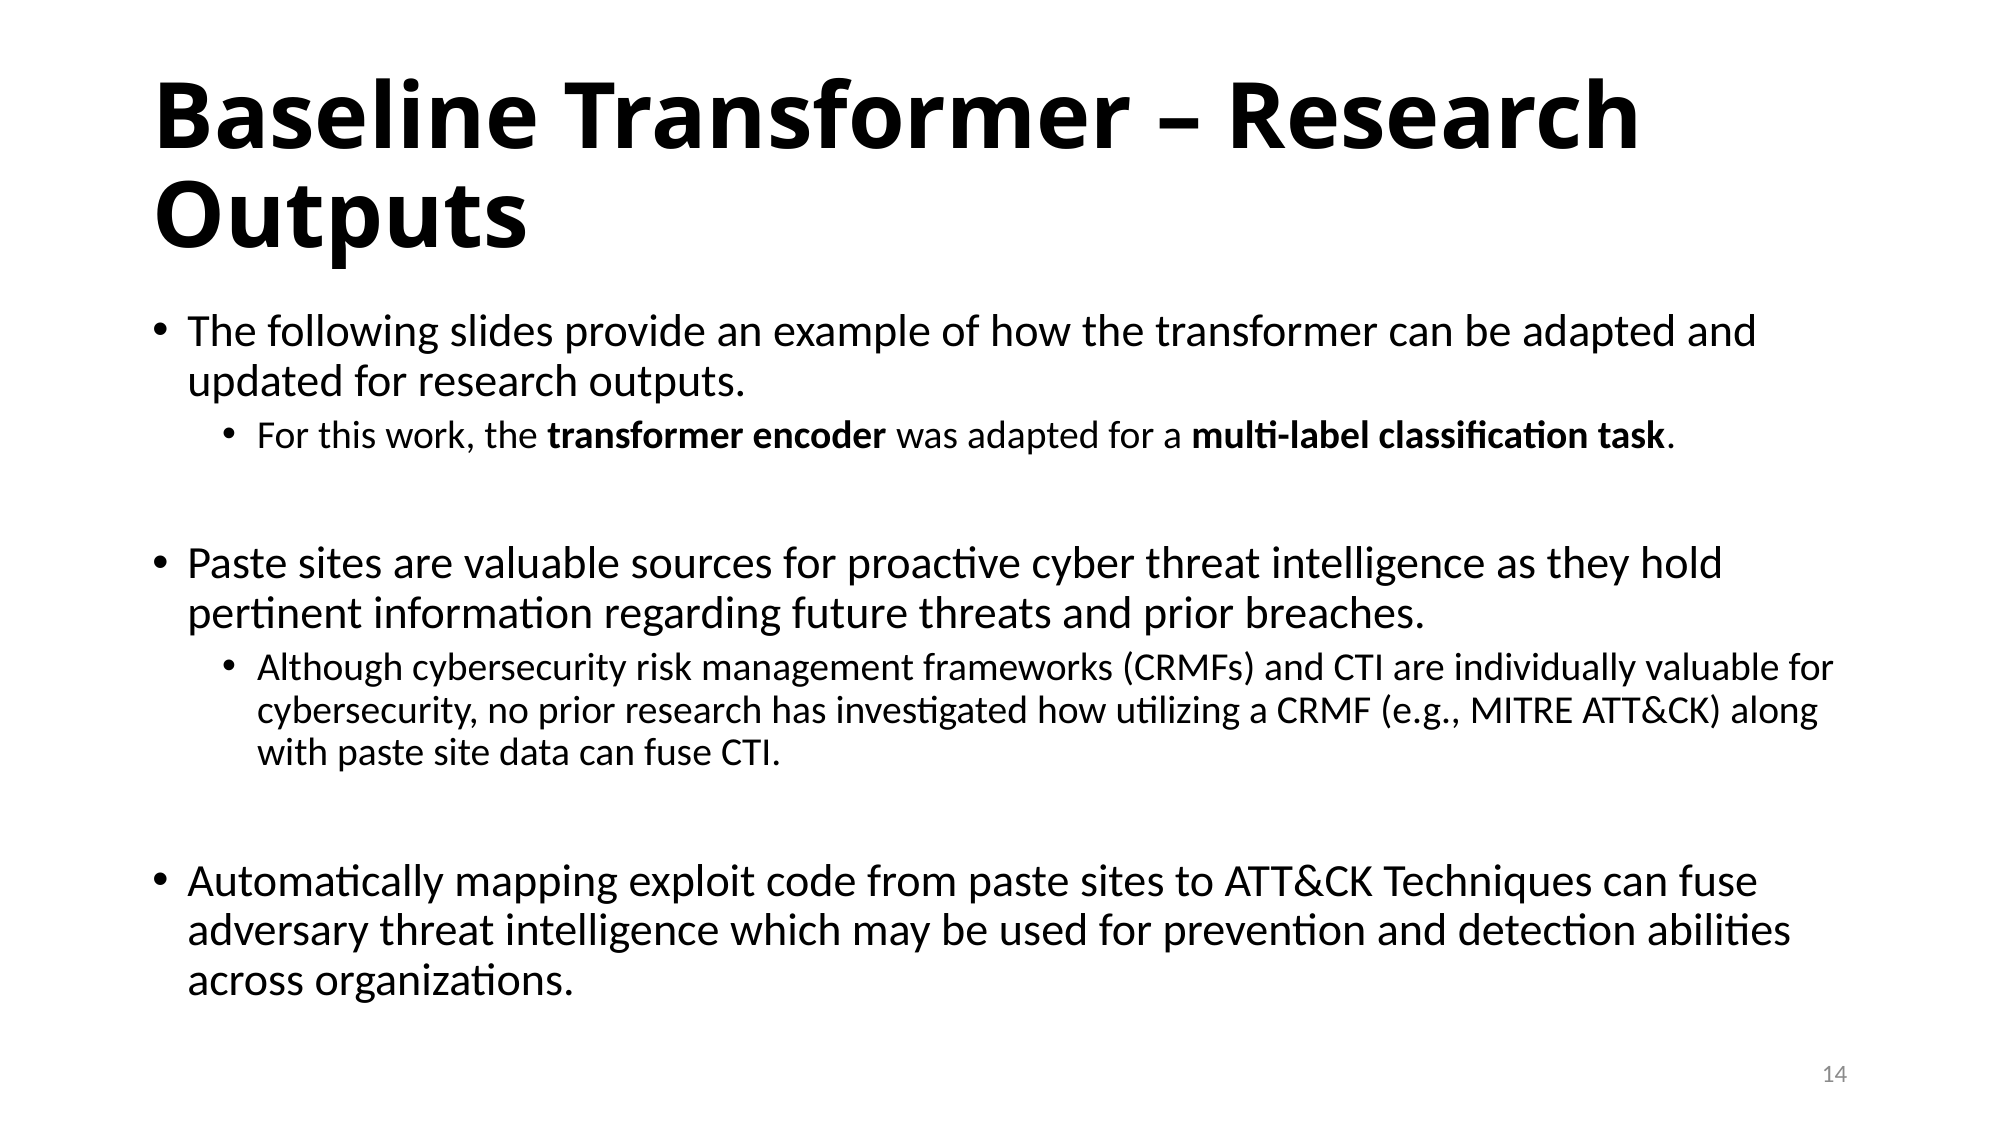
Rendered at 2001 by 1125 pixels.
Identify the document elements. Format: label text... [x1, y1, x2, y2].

title Baseline Transformer – Research Outputs [137, 59, 1863, 278]
slide_number 14 [1412, 1042, 1863, 1103]
list The following slides provide an example of how the transformer can be adapted and updated for research outputs. For this work, the transformer encoder was adapted for a multi-label classification task. Paste sites are valuable sources for proactive cyber threat intelligence as they hold pertinent information regarding future threats and prior breaches. Although cybersecurity risk management frameworks (CRMFs) and CTI are individually valuable for cybersecurity, no prior research has investigated how utilizing a CRMF (e.g., MITRE ATT&CK) along with paste site data can fuse CTI. Automatically mapping exploit code from paste sites to ATT&CK Techniques can fuse adversary threat intelligence which may be used for prevention and detection abilities across organizations. [137, 299, 1863, 1014]
